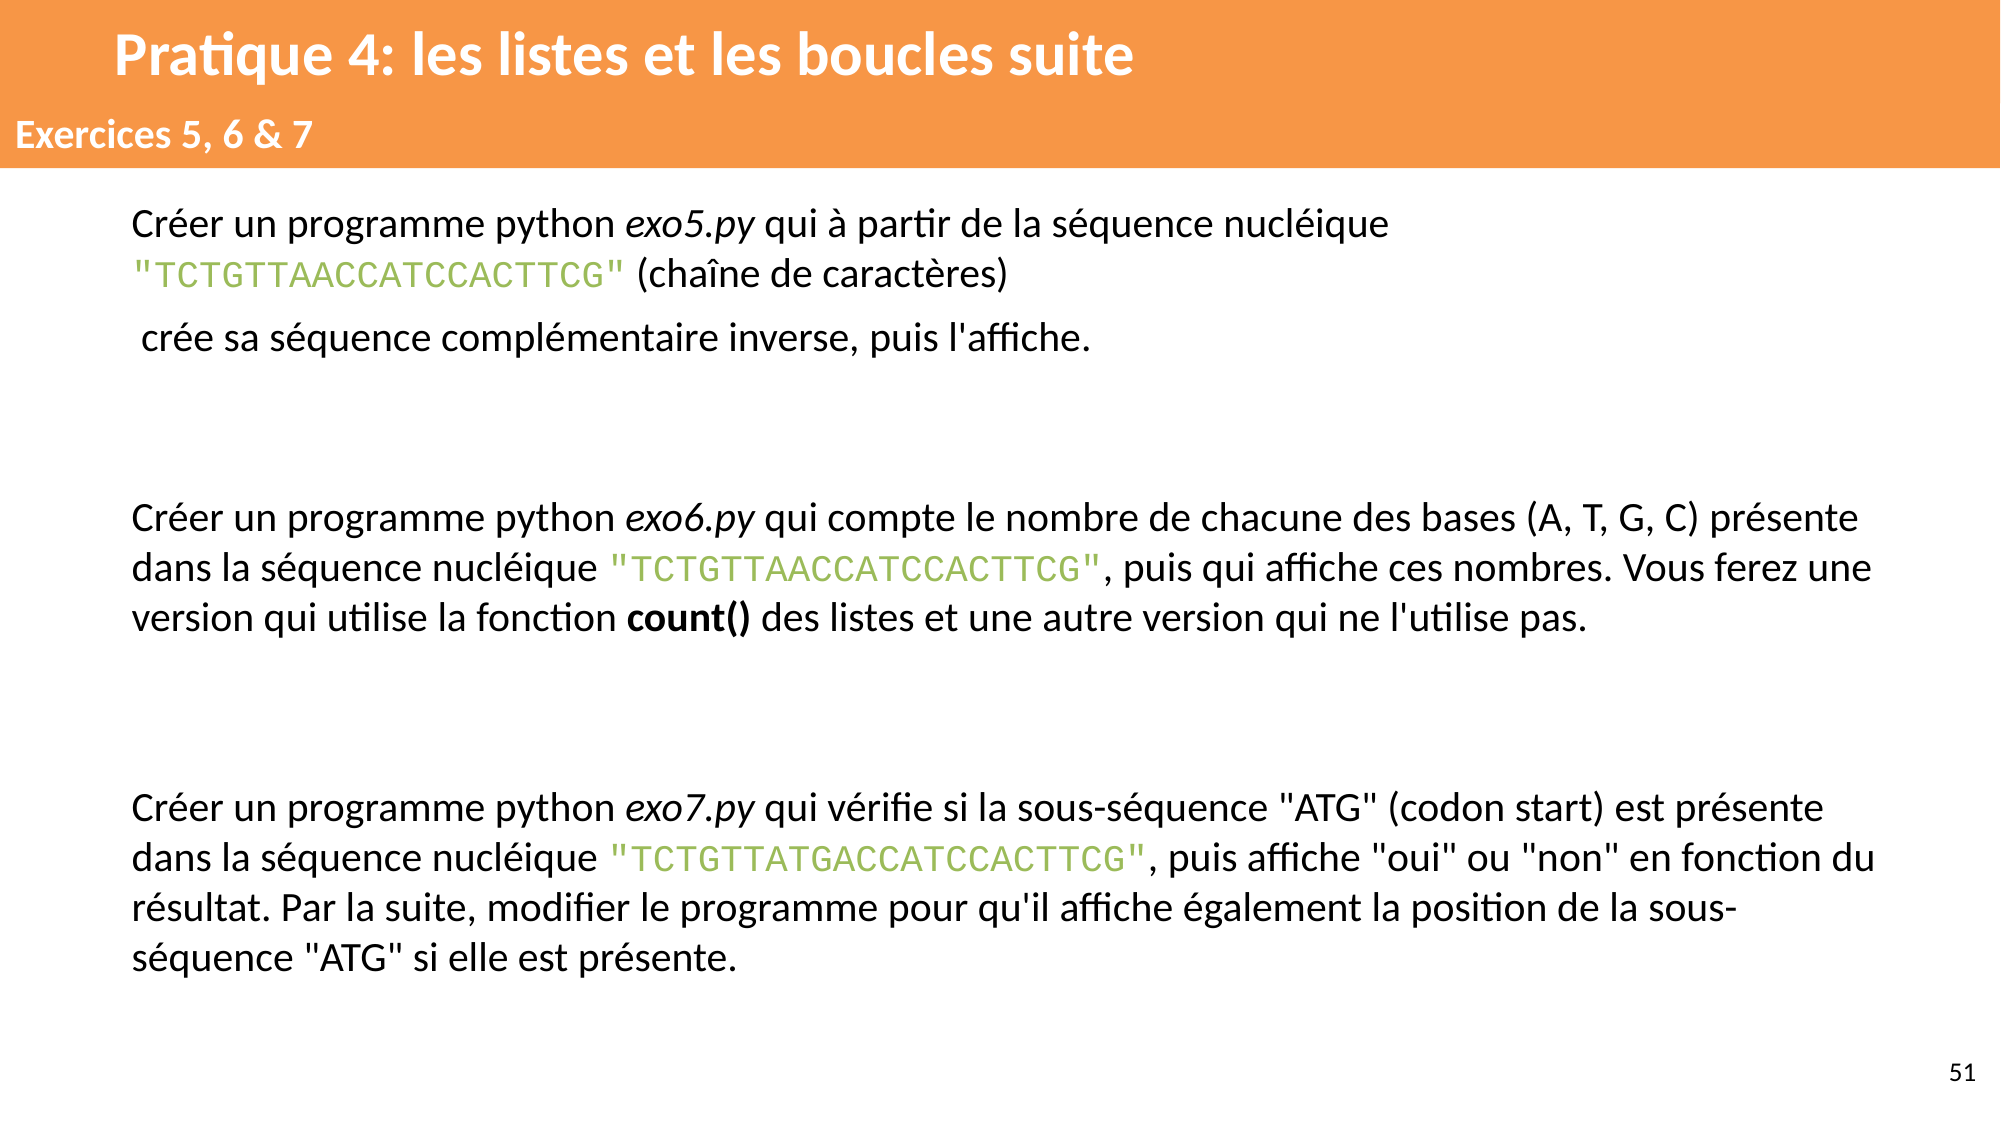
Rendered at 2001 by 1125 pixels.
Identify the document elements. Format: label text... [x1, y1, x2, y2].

slide_number ‹#› [1871, 1038, 1992, 1125]
list Créer un programme python exo5.py qui à partir de la séquence nucléique "TCTGTTAACCATCCACTTCG" (chaîne de caractères) crée sa séquence complémentaire inverse, puis l'affiche. Créer un programme python exo6.py qui compte le nombre de chacune des bases (A, T, G, C) présente dans la séquence nucléique "TCTGTTAACCATCCACTTCG", puis qui affiche ces nombres. Vous ferez une version qui utilise la fonction count() des listes et une autre version qui ne l'utilise pas. Créer un programme python exo7.py qui vérifie si la sous-séquence "ATG" (codon start) est présente dans la séquence nucléique "TCTGTTATGACCATCCACTTCG", puis affiche "oui" ou "non" en fonction du résultat. Par la suite, modifier le programme pour qu'il affiche également la position de la sous-séquence "ATG" si elle est présente. [99, 181, 1900, 1005]
title Pratique 4: les listes et les boucles suite [99, 0, 1900, 94]
text_box Exercices 5, 6 & 7 [0, 94, 2000, 169]
